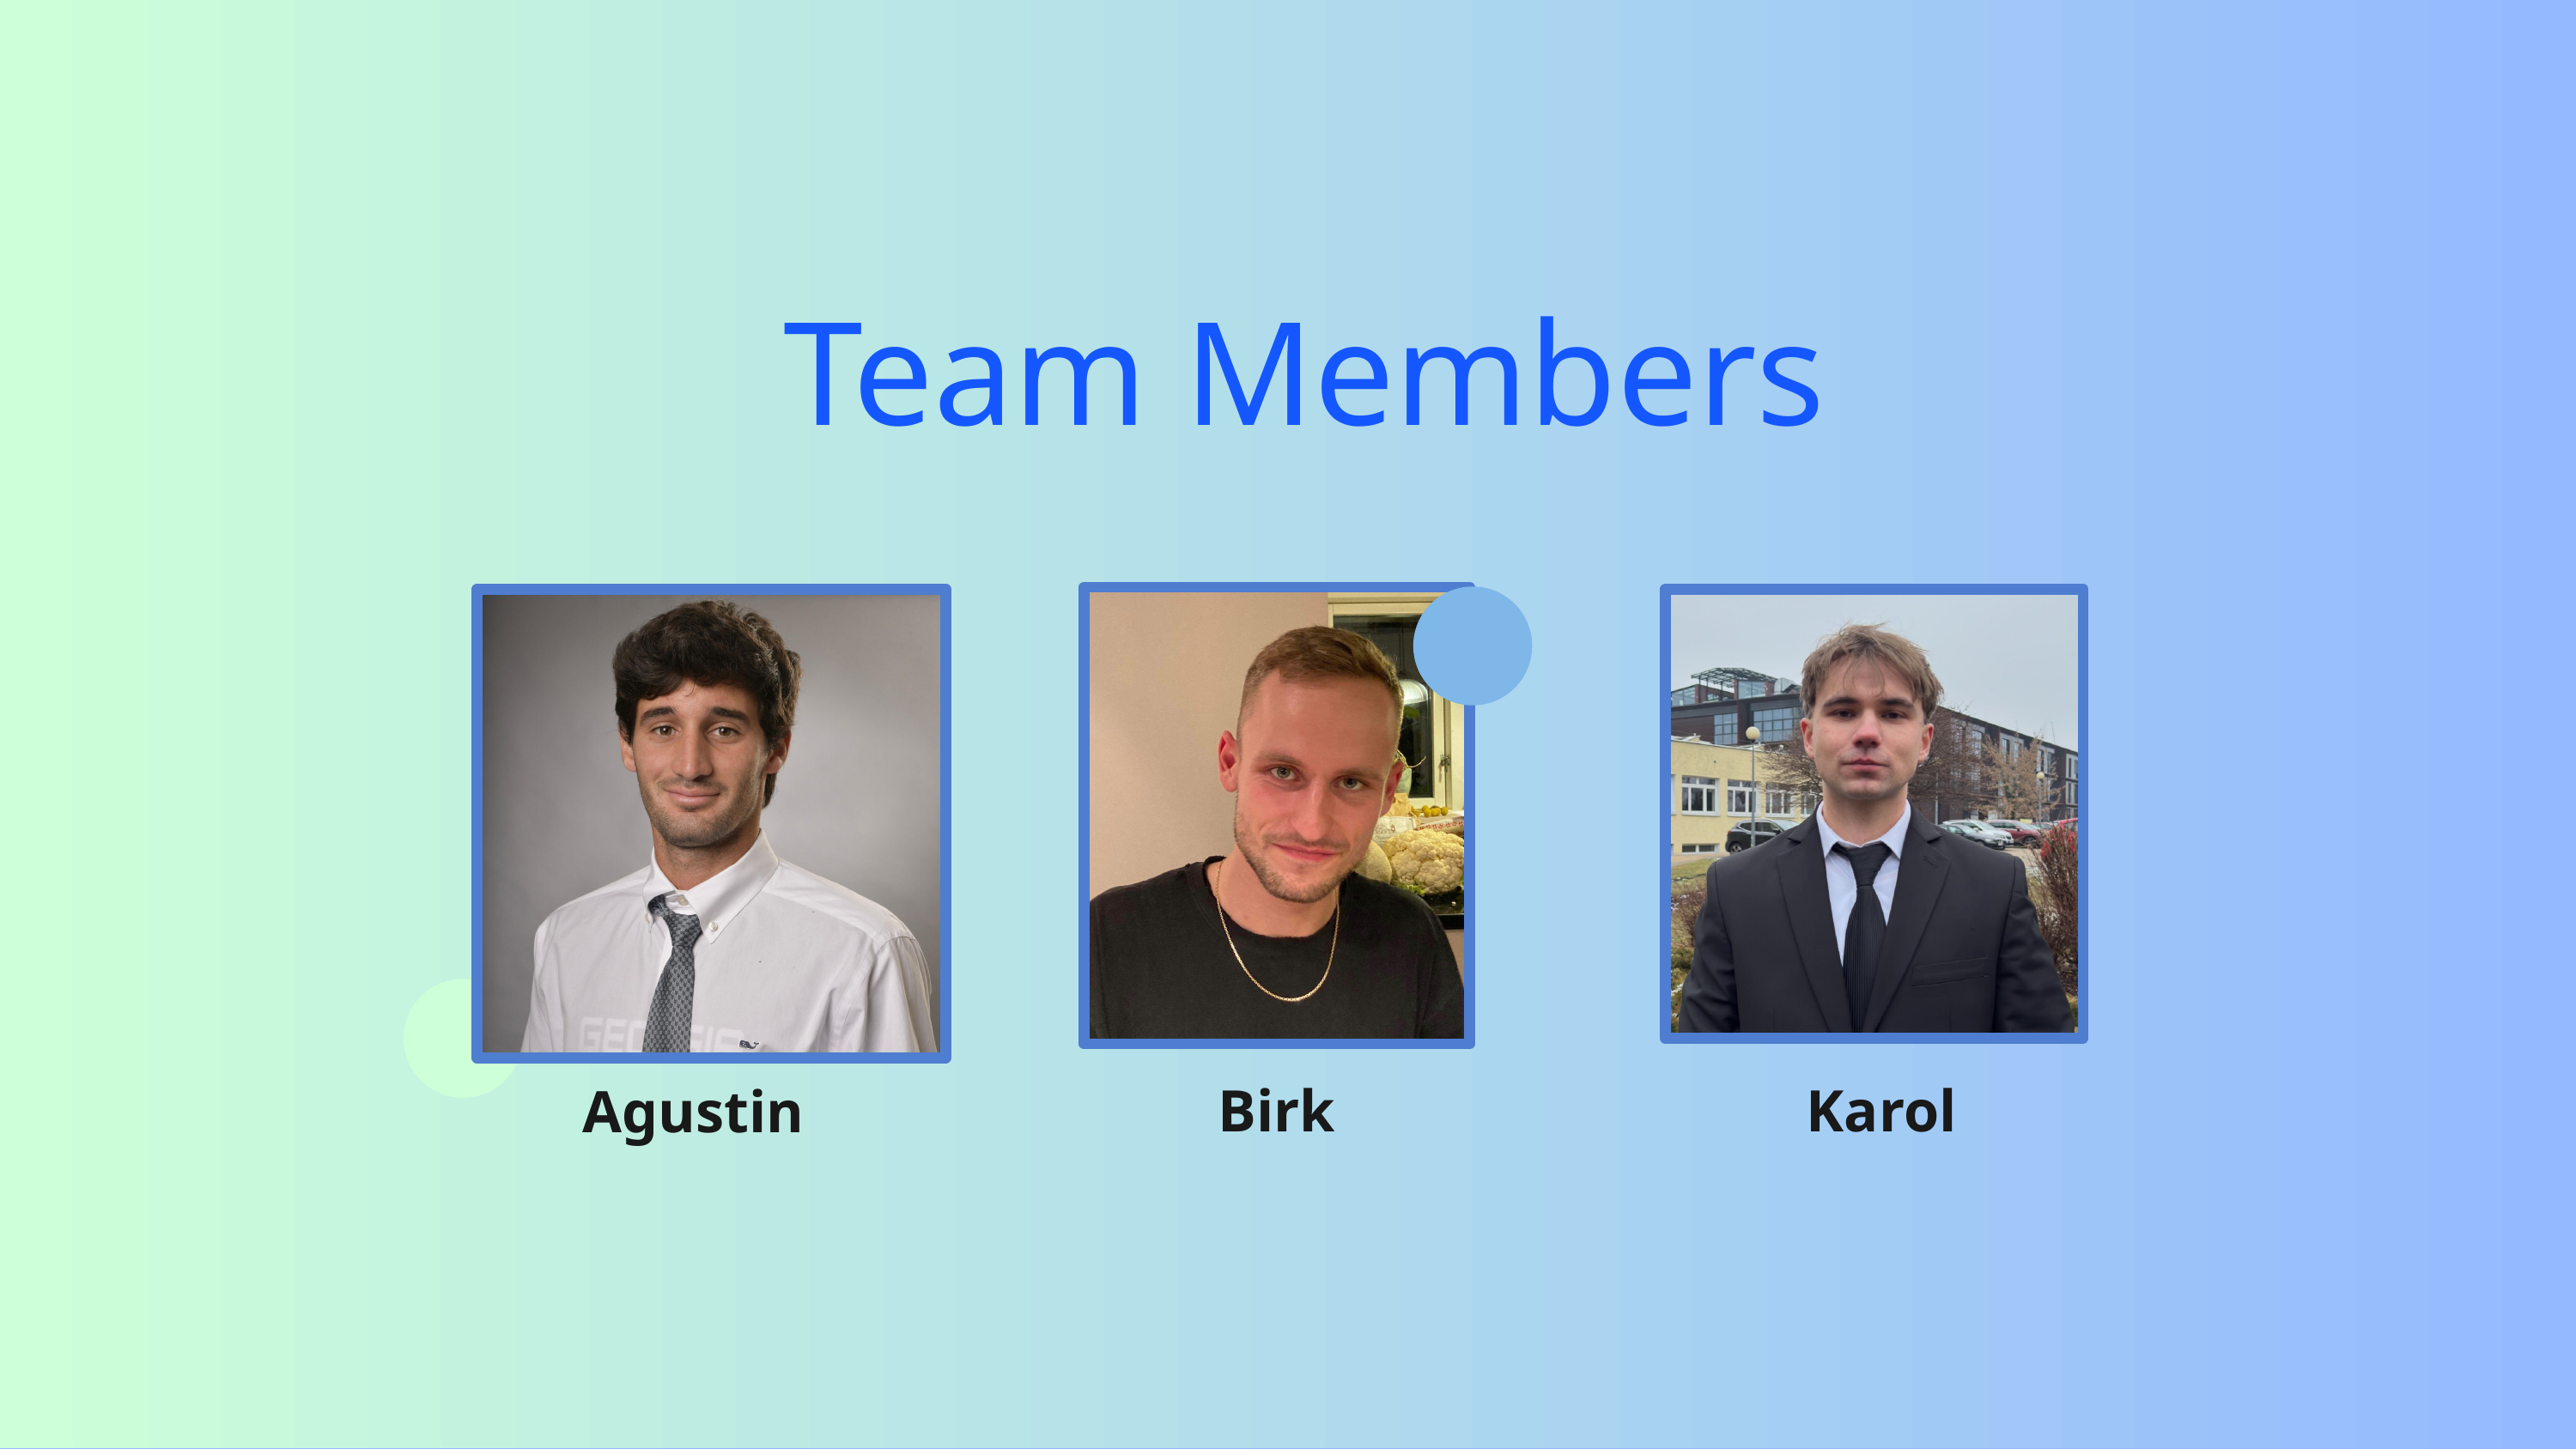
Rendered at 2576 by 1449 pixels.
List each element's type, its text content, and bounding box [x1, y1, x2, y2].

text_box Team Members [322, 247, 2287, 454]
text_box Karol [1703, 1061, 2045, 1144]
picture [1089, 591, 1465, 1040]
picture [1670, 594, 2078, 1034]
text_box Birk [1105, 1061, 1449, 1144]
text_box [1413, 586, 1533, 706]
picture [482, 594, 941, 1053]
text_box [403, 979, 523, 1099]
text_box Agustin [522, 1064, 865, 1144]
